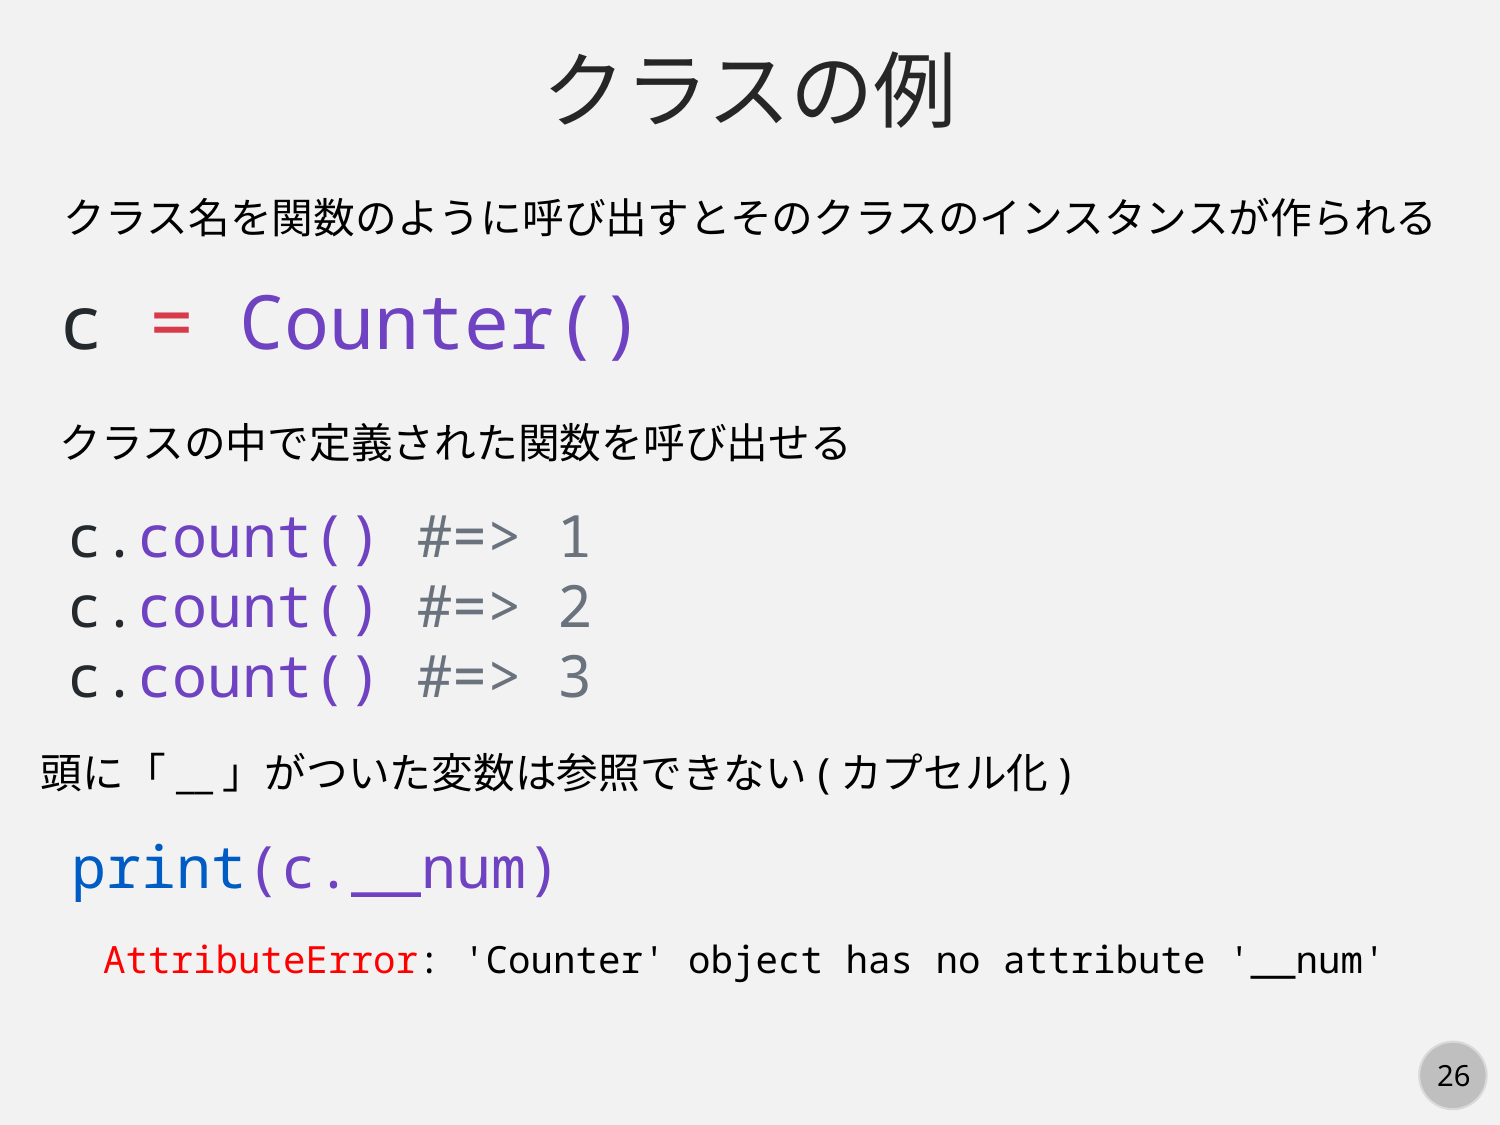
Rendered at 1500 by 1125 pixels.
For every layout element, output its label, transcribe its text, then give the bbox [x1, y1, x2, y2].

text_box クラス名を関数のように呼び出すとそのクラスのインスタンスが作られる [48, 184, 1453, 250]
text_box クラスの中で定義された関数を呼び出せる [44, 408, 868, 474]
list クラスの例 [0, 31, 1500, 155]
text_box c.count() #=> 1 c.count() #=> 2 c.count() #=> 3 [53, 491, 644, 717]
text_box c = Counter() [44, 267, 660, 372]
text_box AttributeError: 'Counter' object has no attribute '__num' [88, 928, 1412, 989]
text_box print(c.__num) [56, 822, 577, 908]
text_box 頭に「__」がついた変数は参照できない(カプセル化) [25, 739, 1086, 805]
